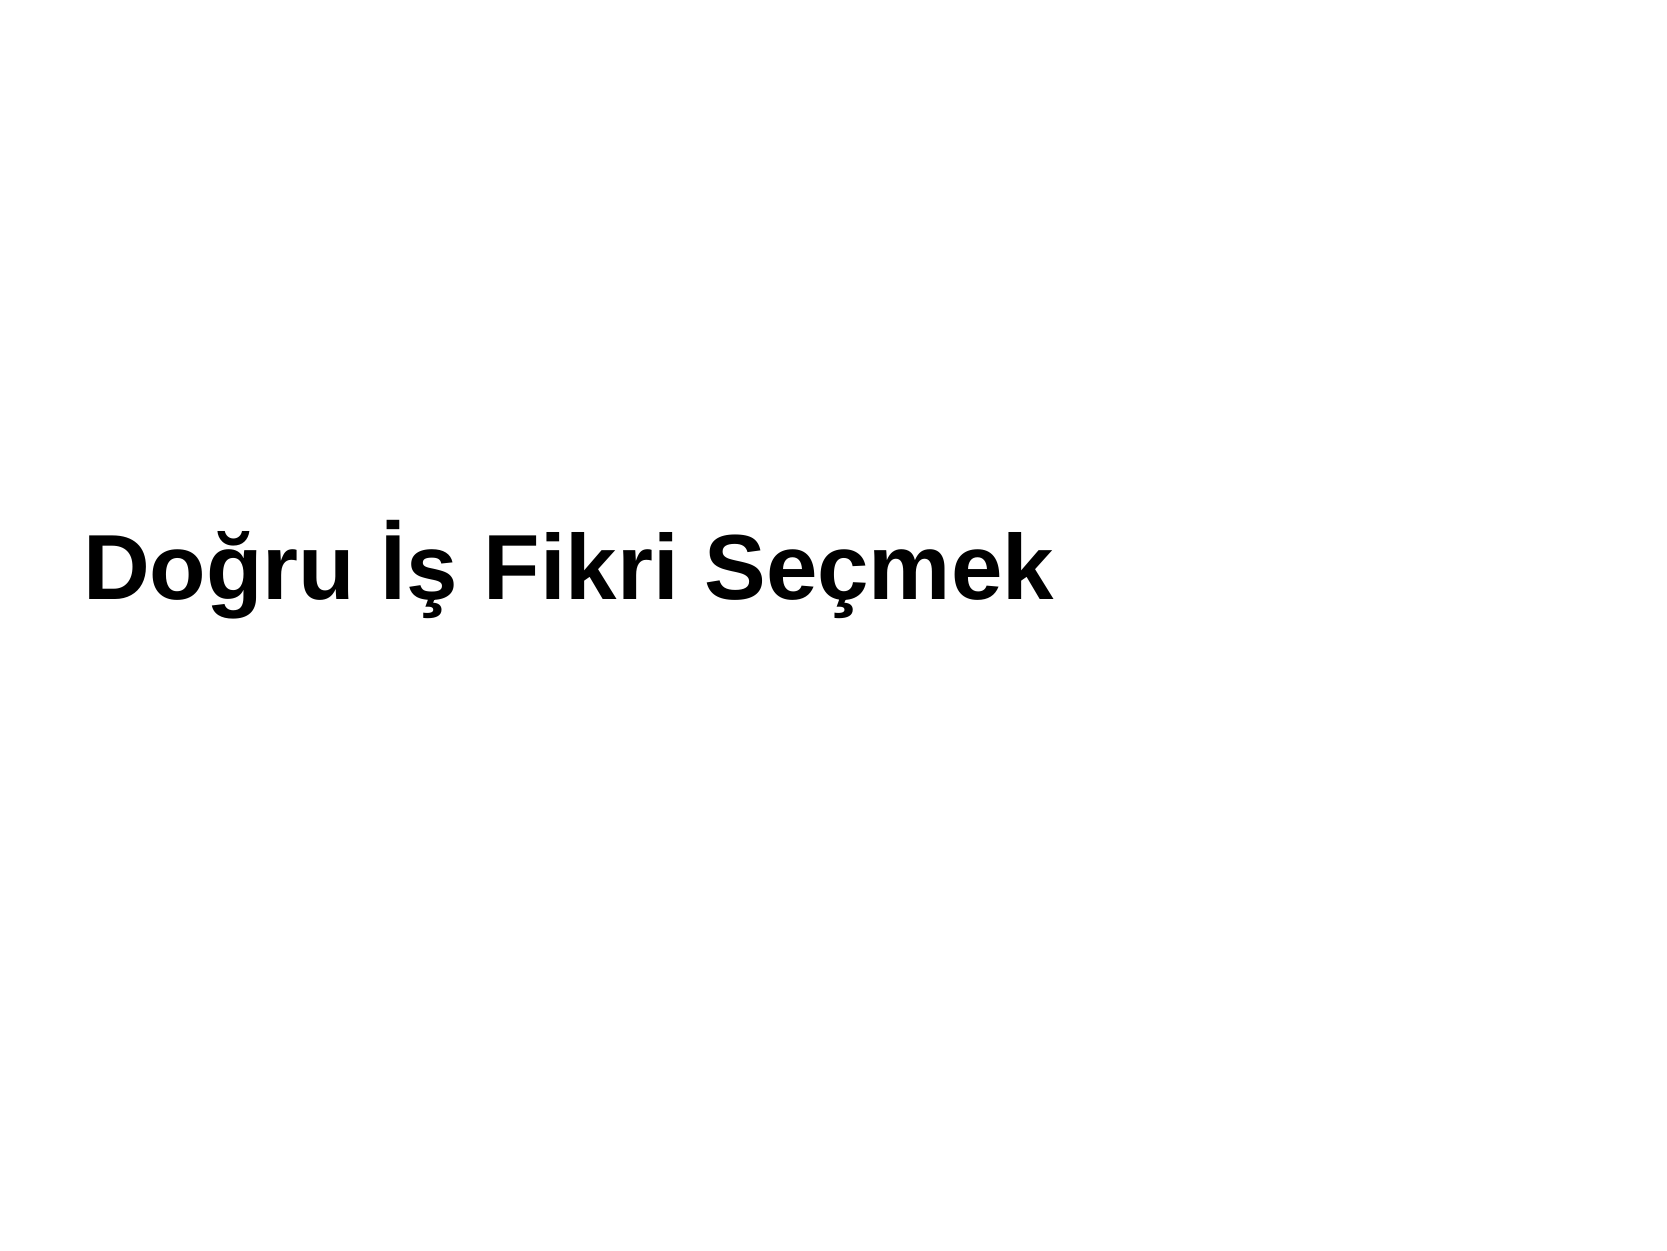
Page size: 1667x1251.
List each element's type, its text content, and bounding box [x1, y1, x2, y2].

title Doğru İş Fikri Seçmek [76, 218, 1603, 625]
